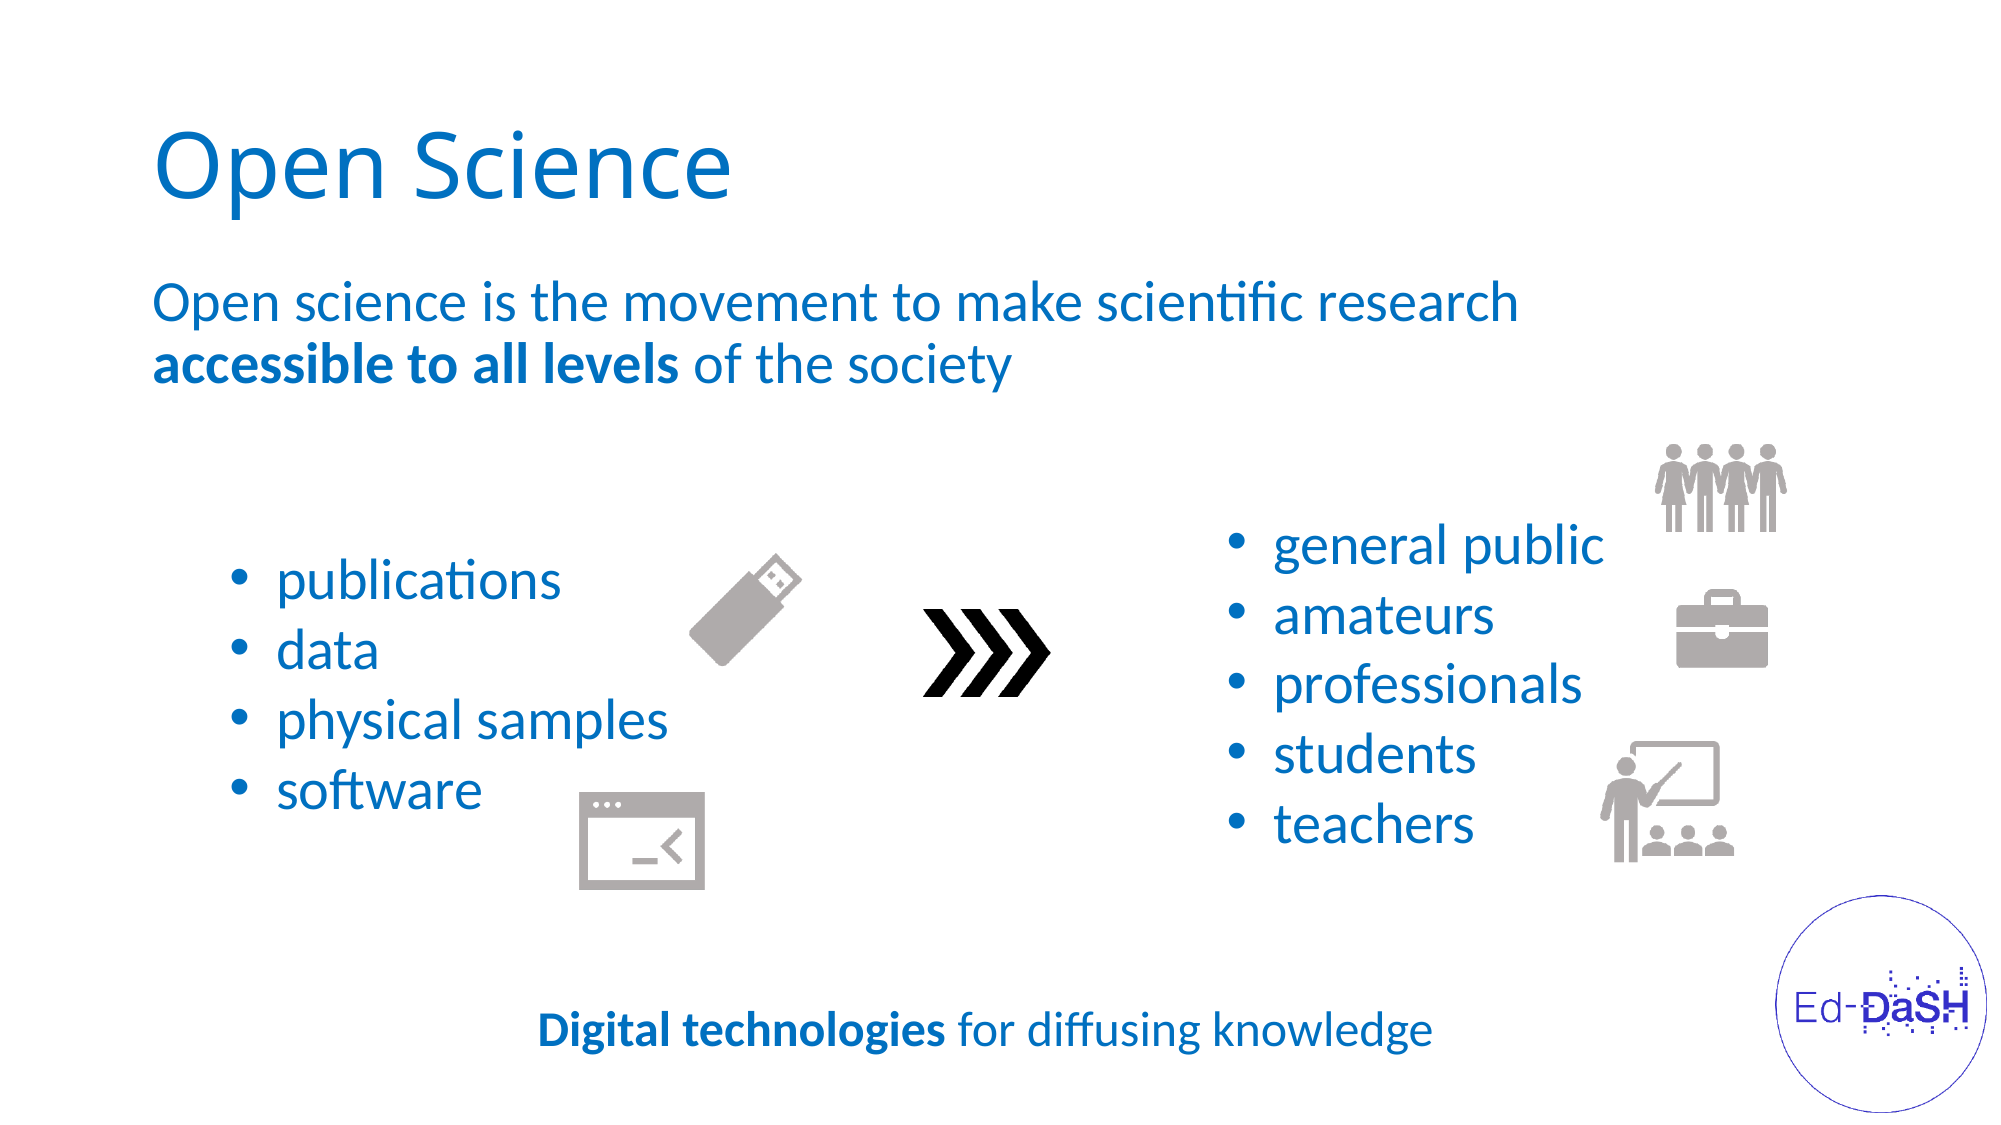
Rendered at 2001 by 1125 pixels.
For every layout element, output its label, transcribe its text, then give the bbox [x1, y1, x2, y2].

picture [670, 534, 821, 685]
title Open Science [137, 59, 1863, 263]
picture [1592, 725, 1743, 876]
text_box Digital technologies for diffusing knowledge [522, 959, 1449, 1065]
picture [910, 577, 1061, 728]
picture [1775, 895, 1987, 1113]
picture [566, 765, 717, 916]
picture [1645, 412, 1796, 563]
text_box general public amateurs professionals students teachers [1211, 498, 1621, 863]
text_box publications data physical samples software [214, 533, 698, 829]
picture [1665, 577, 1774, 685]
list Open science is the movement to make scientific research accessible to all levels of the society [137, 263, 1863, 1072]
